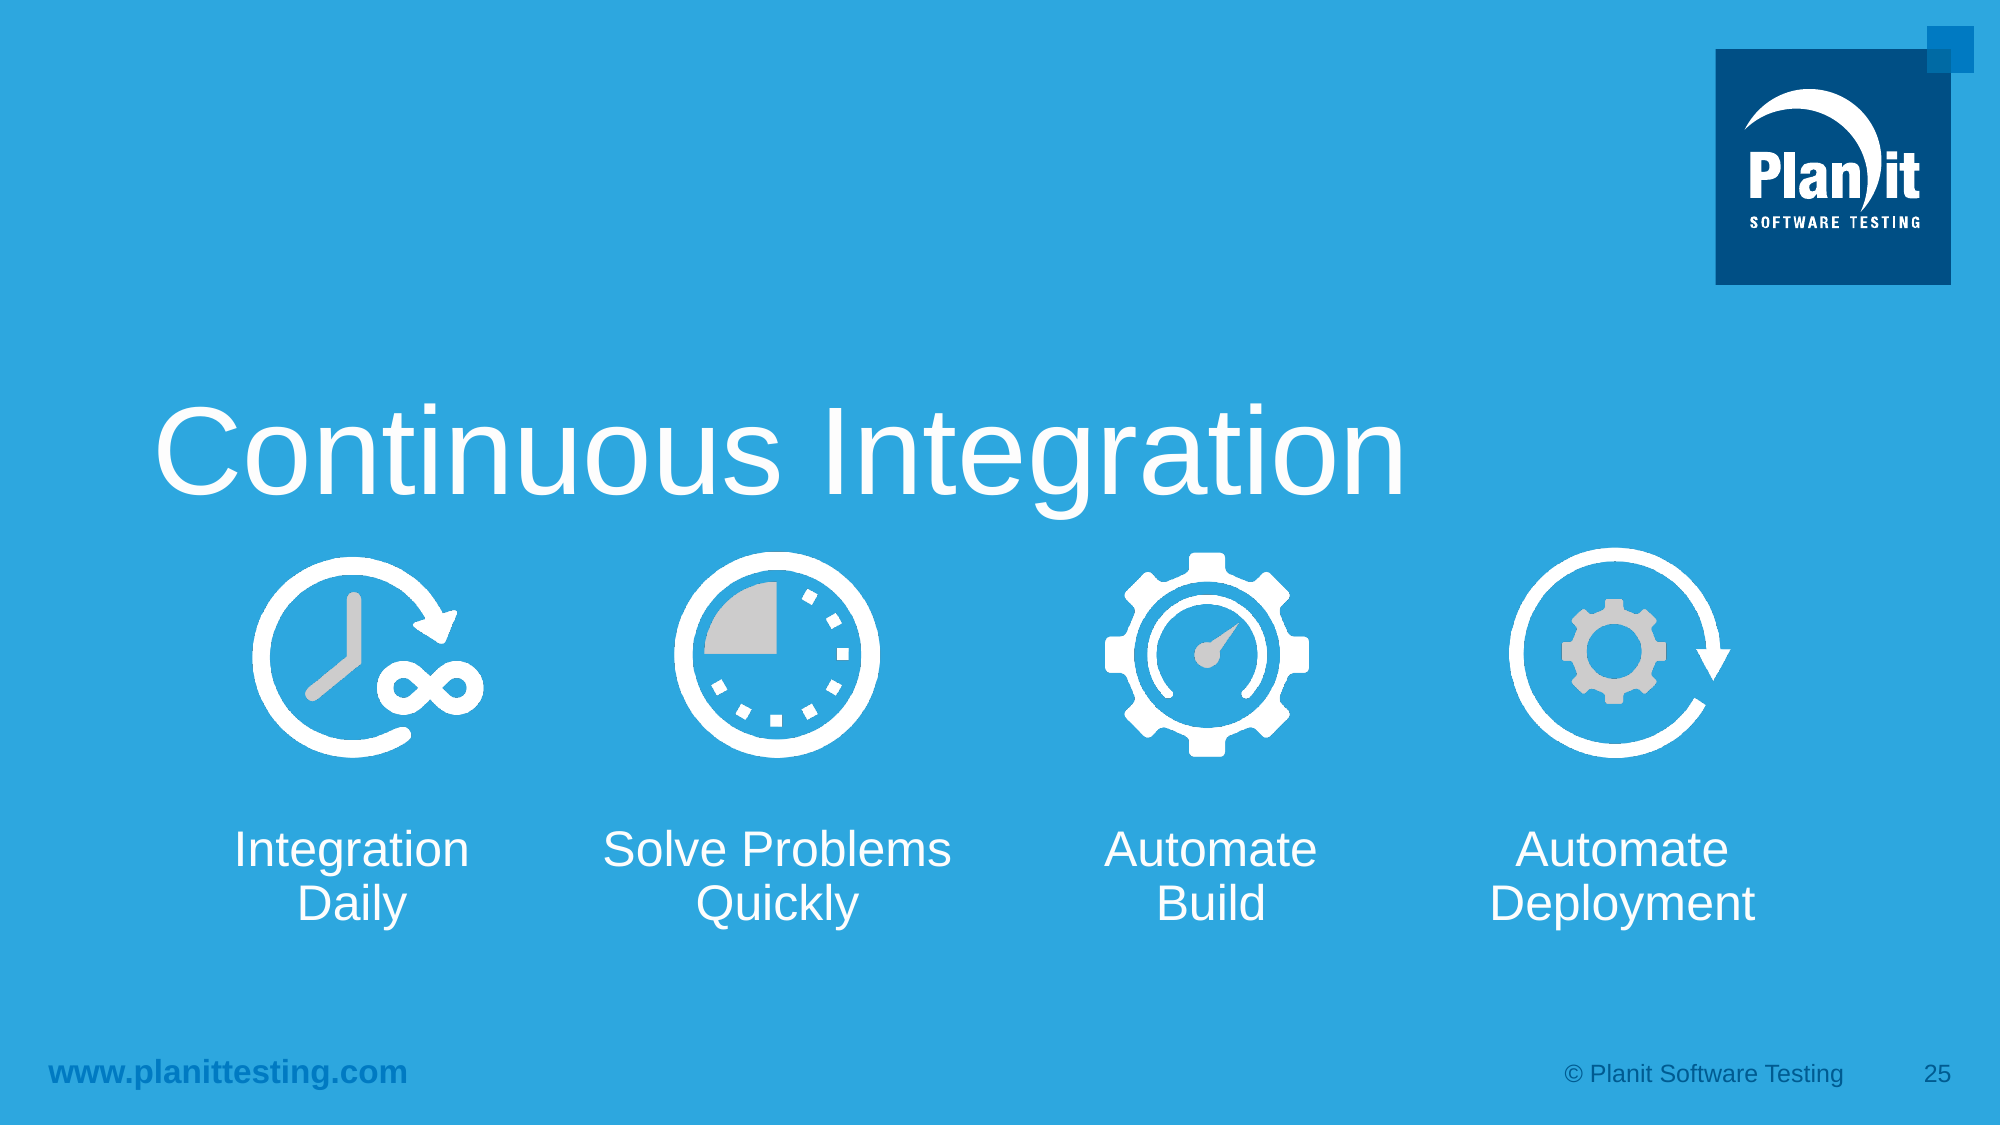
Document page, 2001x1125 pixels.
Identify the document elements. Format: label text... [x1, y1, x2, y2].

text_box Integration Daily [161, 732, 542, 1023]
slide_number 25 [1893, 1042, 1967, 1103]
picture [248, 547, 486, 759]
picture [1505, 546, 1734, 759]
text_box Automate Build [1035, 732, 1387, 1023]
title Continuous Integration [137, 239, 1550, 530]
picture [671, 549, 884, 759]
picture [1101, 549, 1312, 759]
footer © Planit Software Testing [1549, 1042, 1893, 1103]
text_box Solve Problems Quickly [575, 732, 980, 1023]
text_box Automate Deployment [1401, 732, 1844, 1023]
